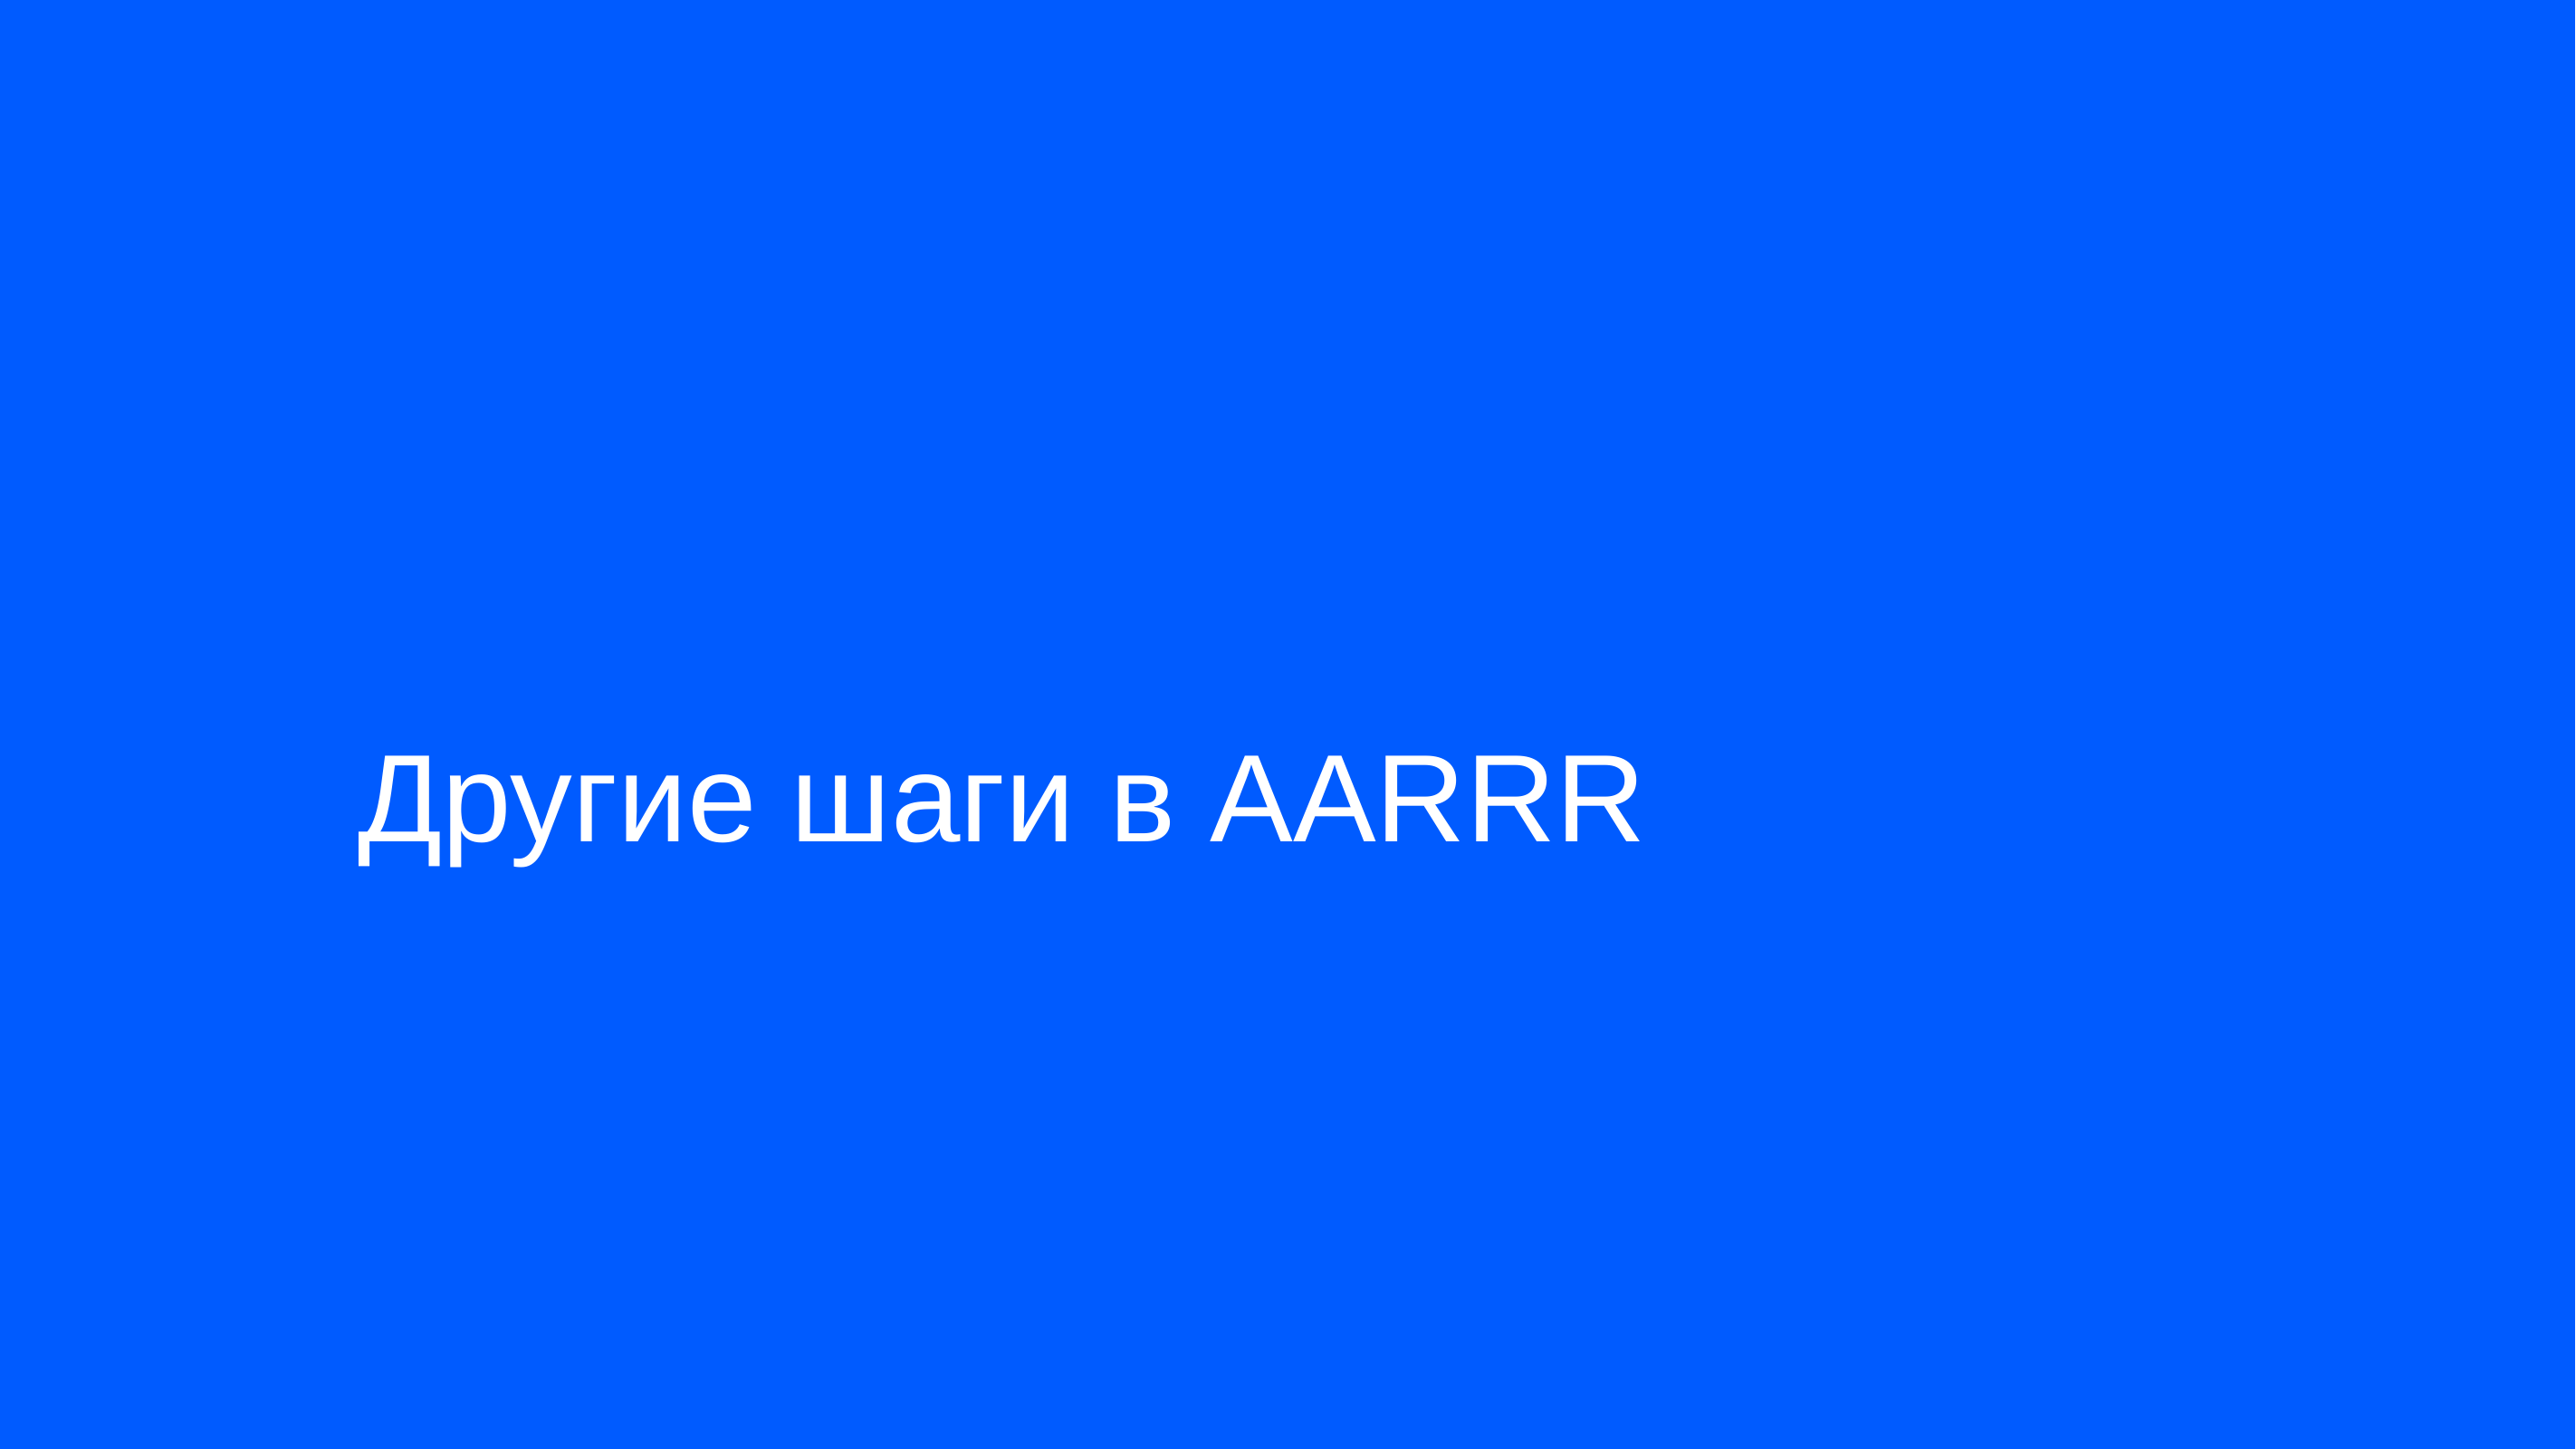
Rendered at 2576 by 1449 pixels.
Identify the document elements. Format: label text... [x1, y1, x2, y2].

title Другие шаги в AARRR [358, 341, 2227, 868]
